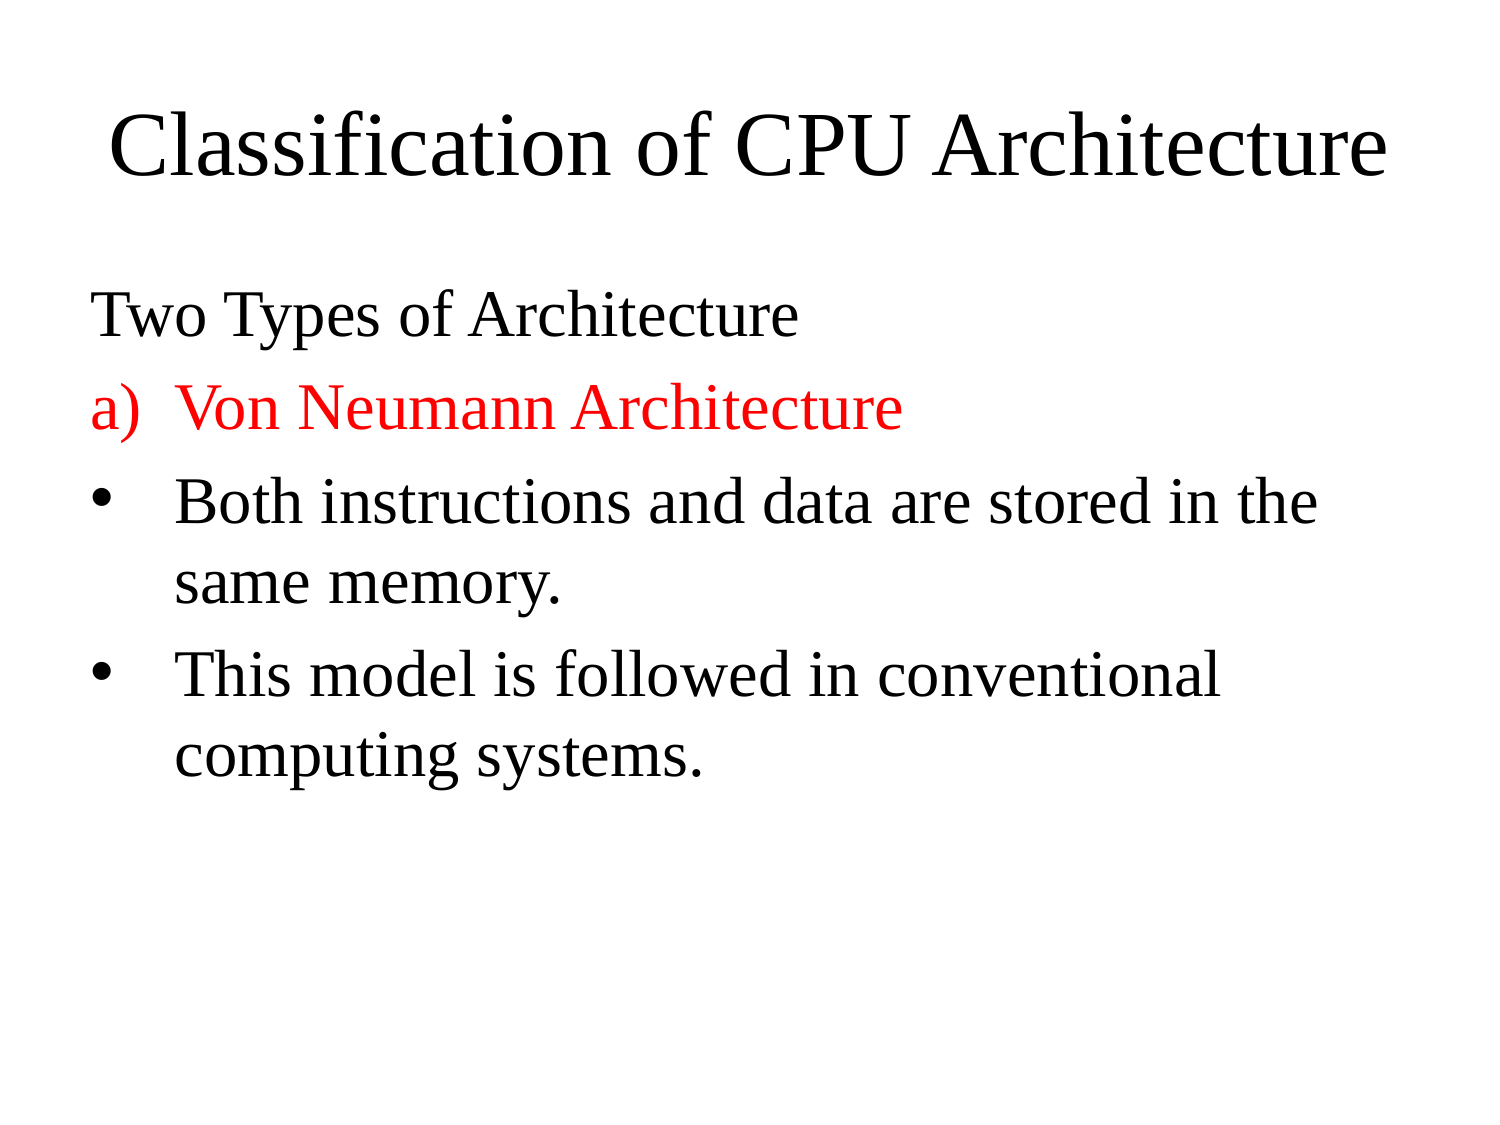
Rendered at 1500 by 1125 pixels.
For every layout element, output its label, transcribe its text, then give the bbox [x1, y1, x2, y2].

list Two Types of Architecture Von Neumann Architecture Both instructions and data are stored in the same memory. This model is followed in conventional computing systems. [75, 262, 1425, 1005]
title Classification of CPU Architecture [75, 45, 1425, 233]
